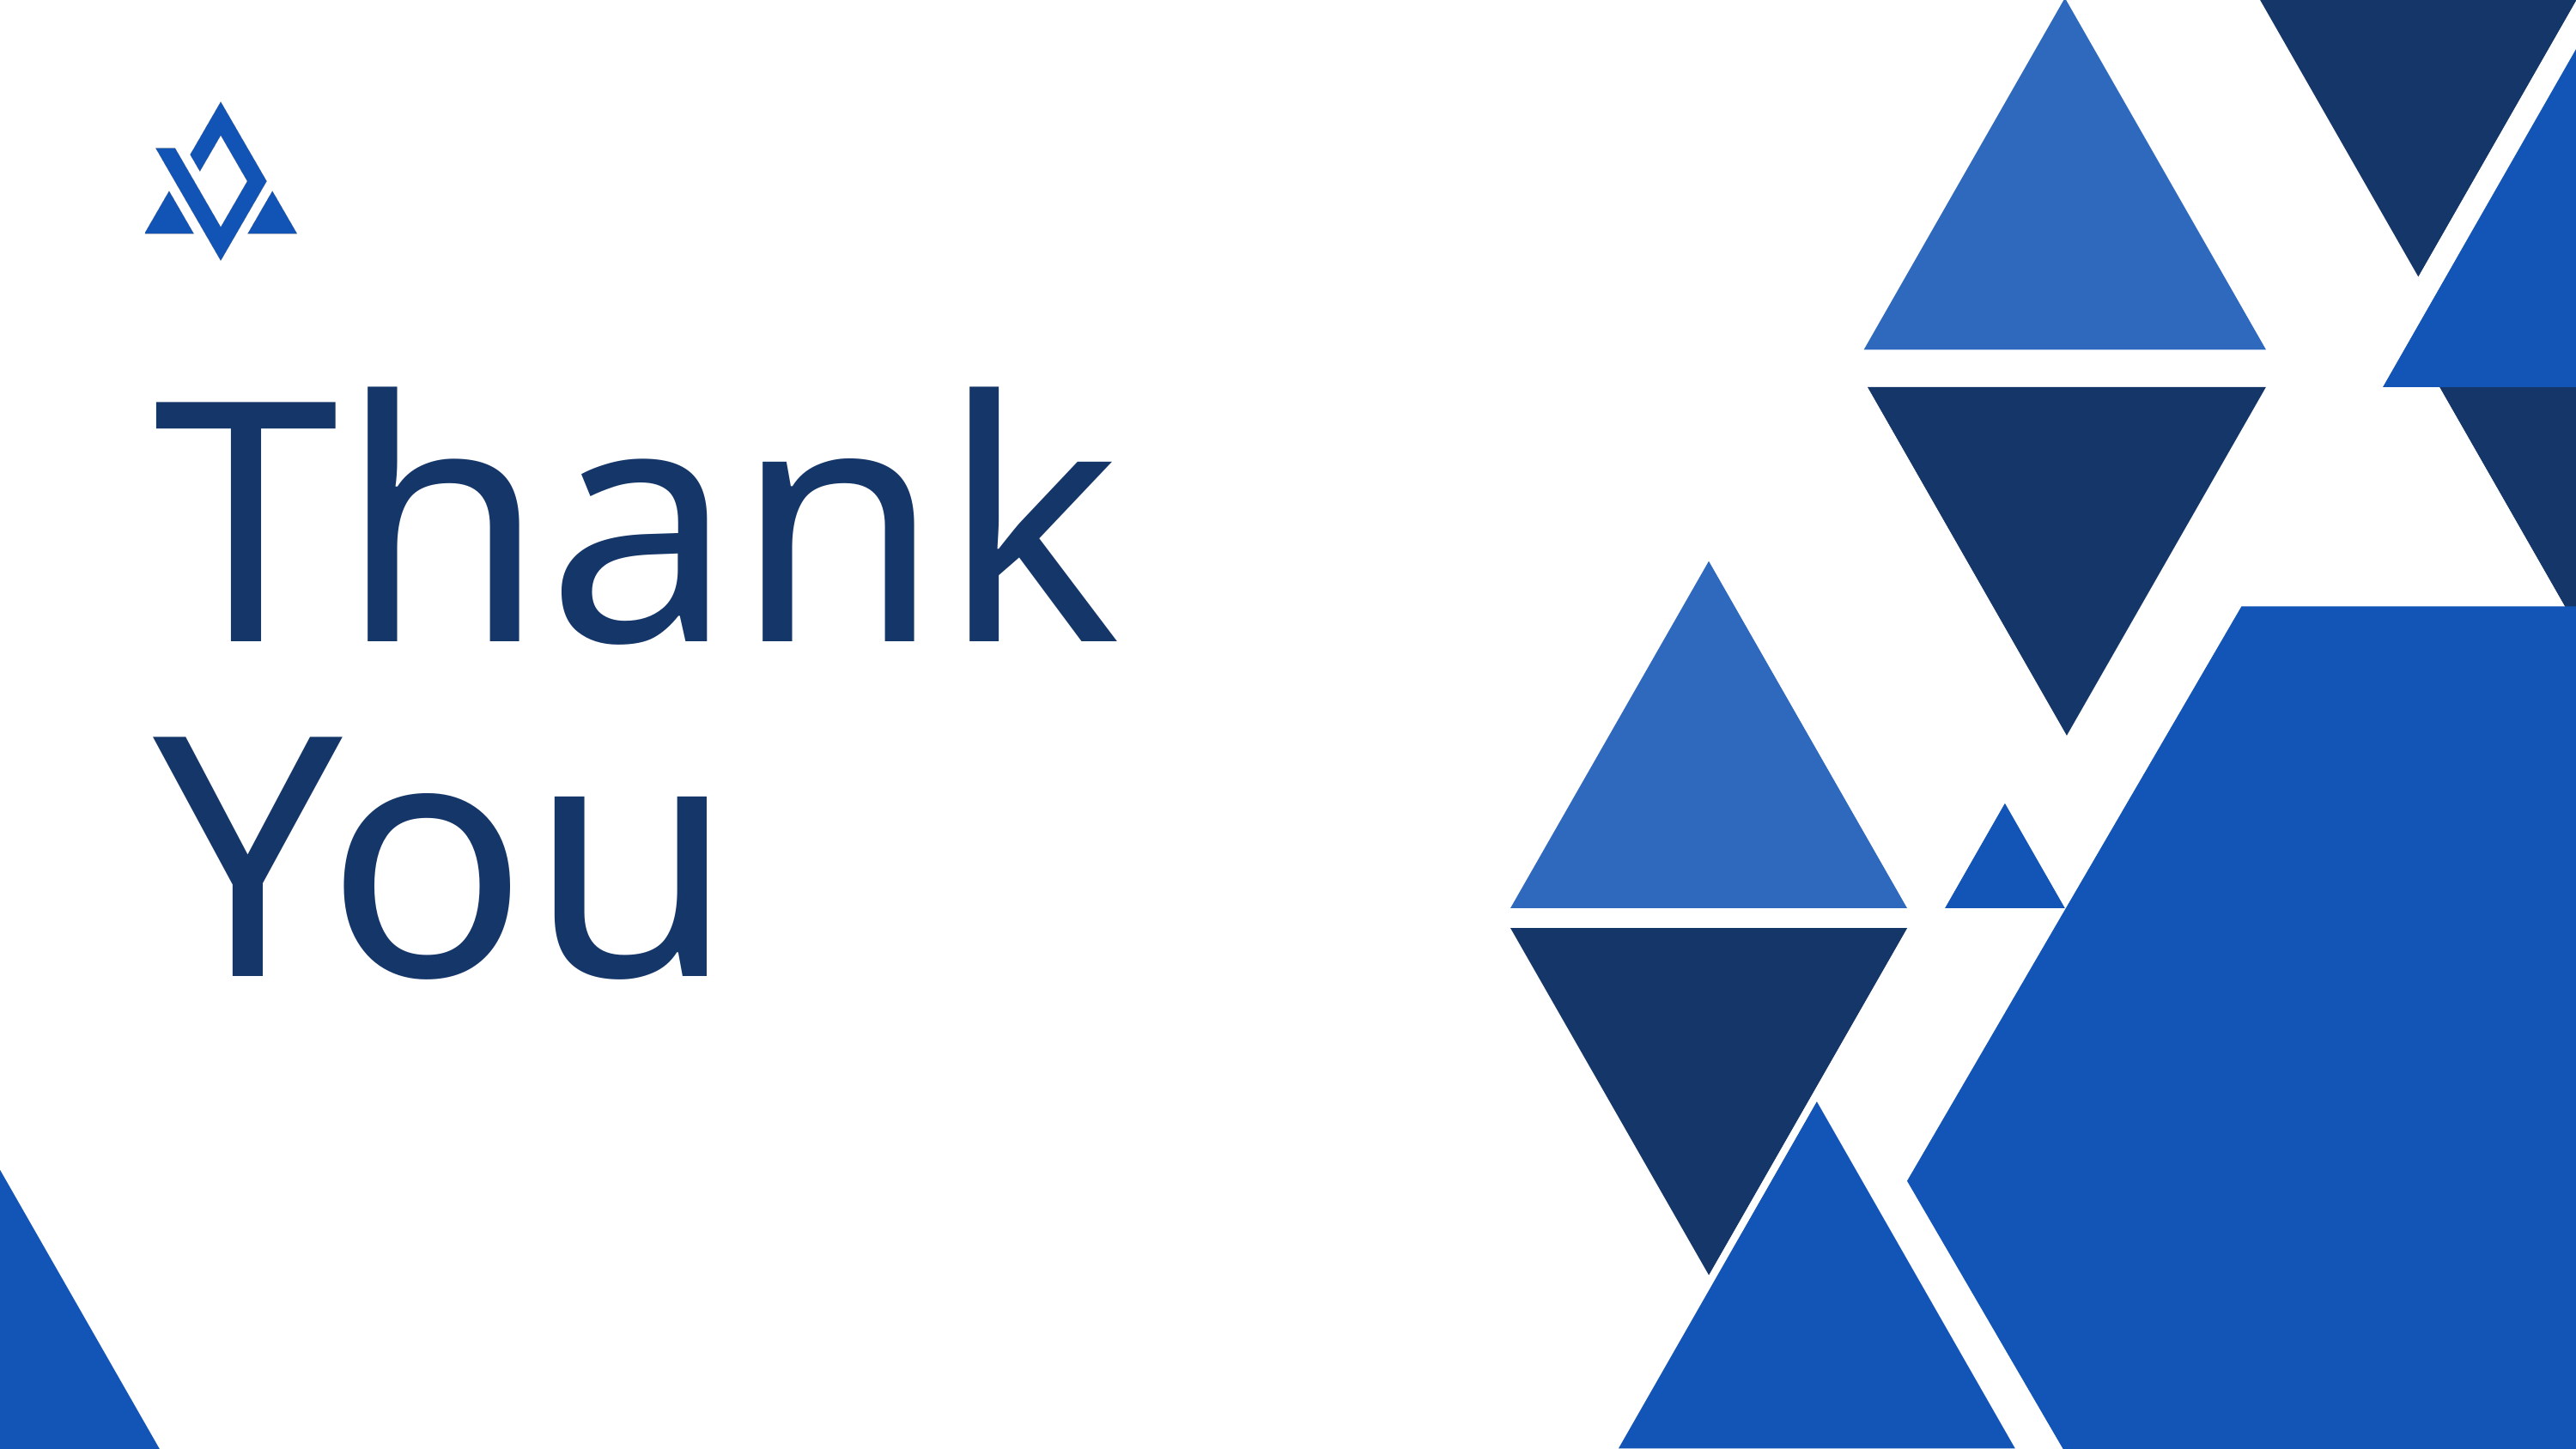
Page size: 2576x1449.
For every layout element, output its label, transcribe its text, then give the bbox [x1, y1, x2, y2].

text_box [1863, 0, 2267, 350]
text_box [144, 101, 298, 261]
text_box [1906, 606, 2576, 1449]
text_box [1867, 386, 2267, 603]
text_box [2382, 284, 2576, 387]
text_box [0, 1161, 213, 1449]
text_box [1510, 561, 1908, 909]
text_box Thank You [153, 373, 1321, 1044]
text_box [2218, 0, 2576, 277]
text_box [1618, 1282, 1901, 1449]
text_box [1510, 927, 1901, 1276]
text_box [2418, 394, 2576, 603]
